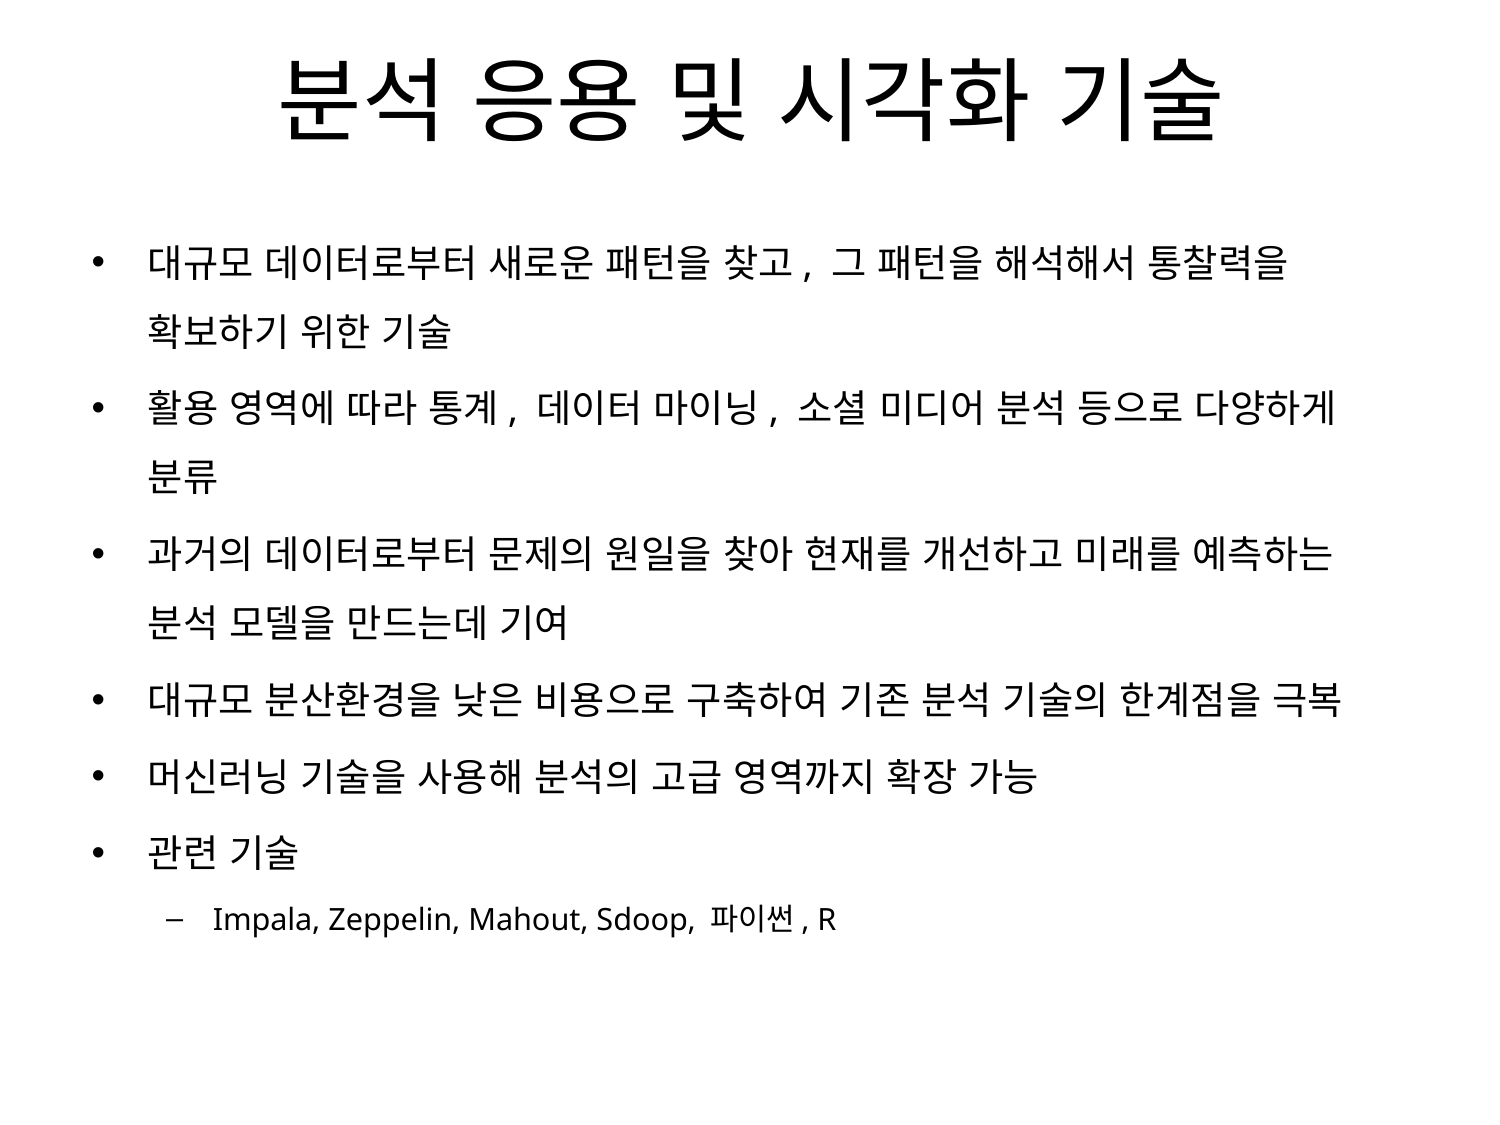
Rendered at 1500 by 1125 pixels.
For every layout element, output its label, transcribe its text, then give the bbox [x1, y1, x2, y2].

list 대규모 데이터로부터 새로운 패턴을 찾고, 그 패턴을 해석해서 통찰력을 확보하기 위한 기술 활용 영역에 따라 통계, 데이터 마이닝, 소셜 미디어 분석 등으로 다양하게 분류 과거의 데이터로부터 문제의 원일을 찾아 현재를 개선하고 미래를 예측하는 분석 모델을 만드는데 기여 대규모 분산환경을 낮은 비용으로 구축하여 기존 분석 기술의 한계점을 극복 머신러닝 기술을 사용해 분석의 고급 영역까지 확장 가능 관련 기술 Impala, Zeppelin, Mahout, Sdoop, 파이썬, R [76, 208, 1427, 951]
title 분석 응용 및 시각화 기술 [76, 3, 1427, 192]
